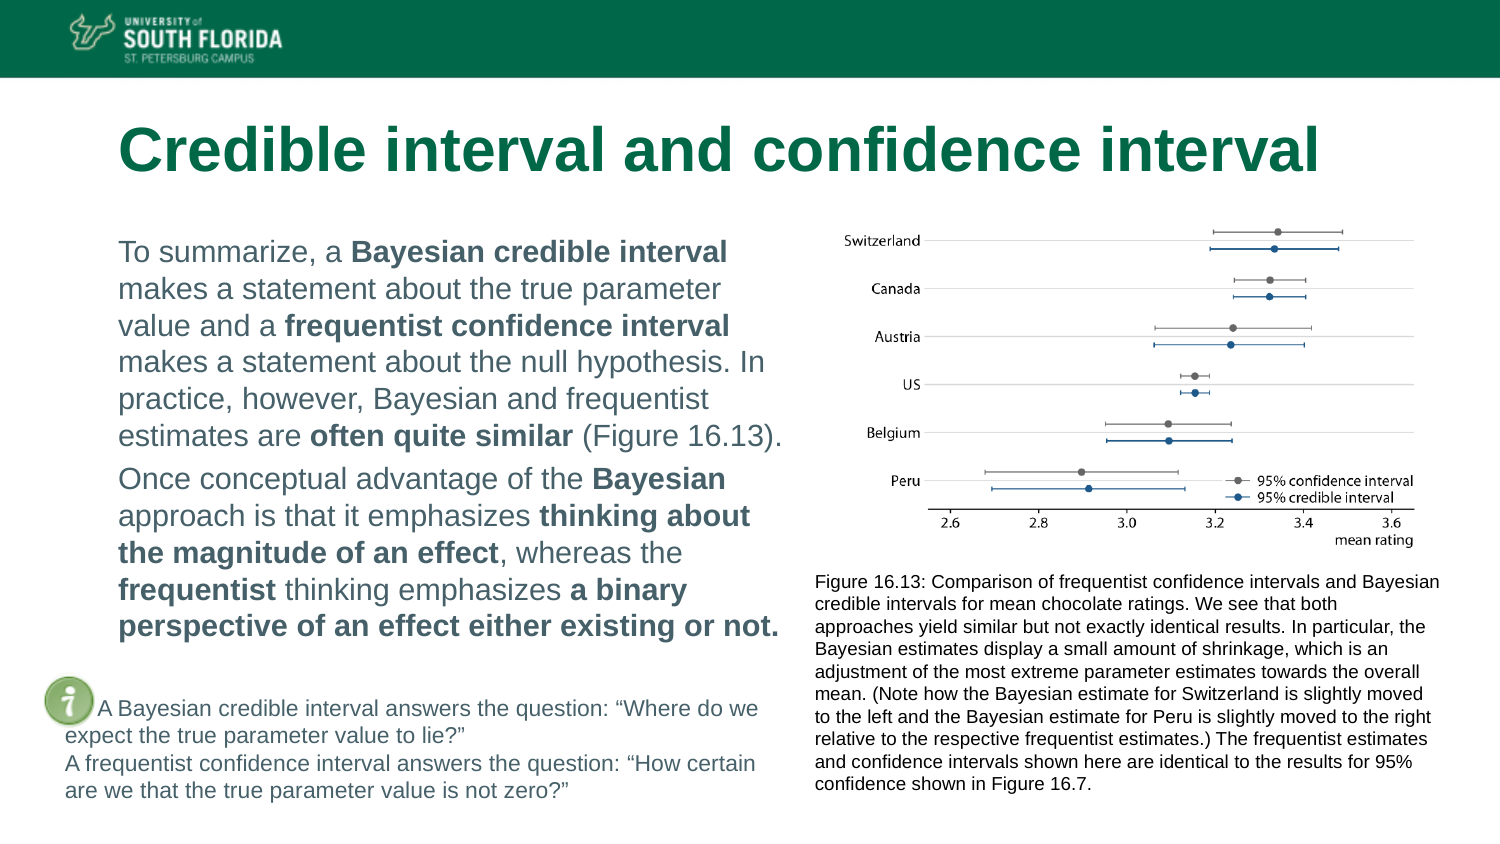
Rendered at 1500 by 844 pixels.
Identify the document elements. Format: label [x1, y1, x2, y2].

picture [0, 0, 1500, 844]
text_box [799, 224, 1456, 805]
text_box [42, 672, 800, 813]
